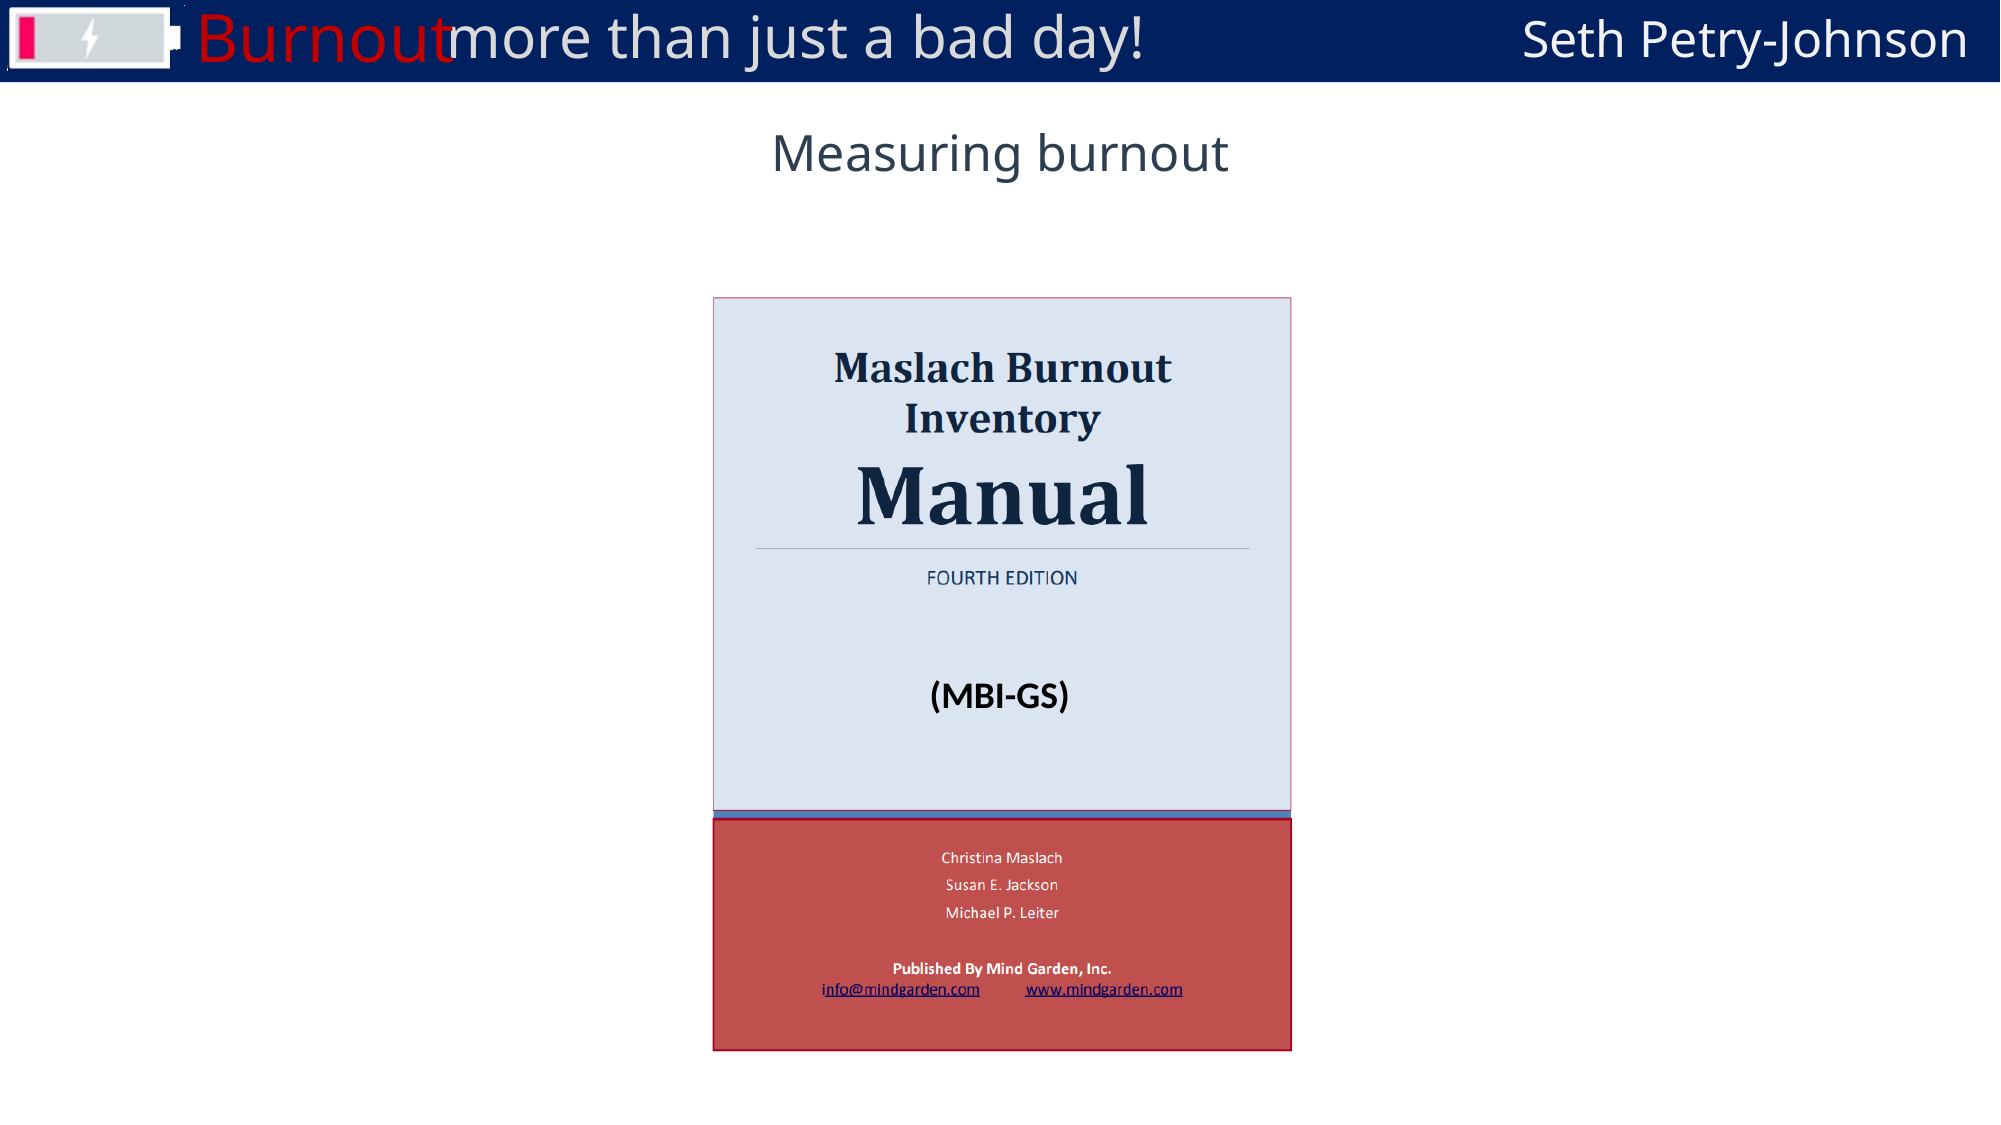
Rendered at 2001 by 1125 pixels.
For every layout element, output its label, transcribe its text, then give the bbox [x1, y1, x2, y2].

text_box more than just a bad day! [825, 0, 1296, 78]
picture [704, 290, 1300, 1058]
text_box Seth Petry-Johnson [1296, 0, 2000, 75]
text_box [825, 75, 2000, 83]
text_box Burnout [0, 0, 825, 83]
picture [7, 5, 185, 71]
text_box Measuring burnout [549, 113, 1453, 189]
